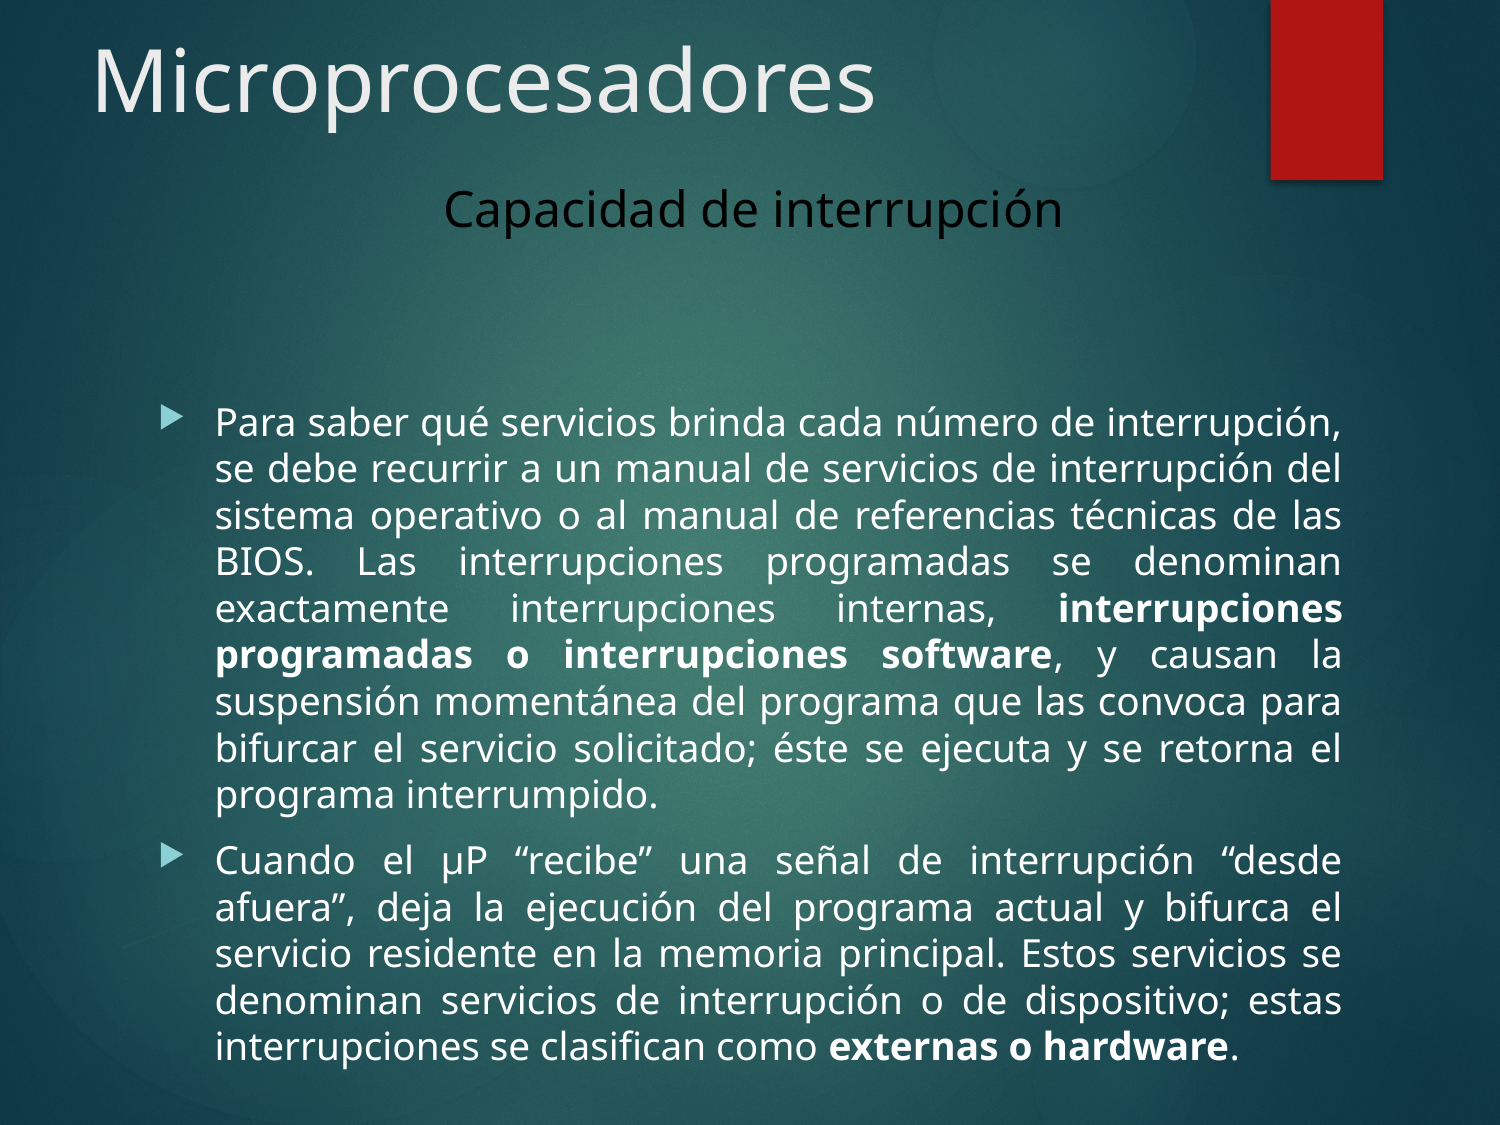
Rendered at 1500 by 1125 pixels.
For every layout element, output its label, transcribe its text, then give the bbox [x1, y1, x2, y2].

title Microprocesadores [75, 17, 1425, 170]
list Para saber qué servicios brinda cada número de interrupción, se debe recurrir a un manual de servicios de interrupción del sistema operativo o al manual de referencias técnicas de las BIOS. Las interrupciones programadas se denominan exactamente interrupciones internas, interrupciones programadas o interrupciones software, y causan la suspensión momentánea del programa que las convoca para bifurcar el servicio solicitado; éste se ejecuta y se retorna el programa interrumpido. Cuando el μP “recibe” una señal de interrupción “desde afuera”, deja la ejecución del programa actual y bifurca el servicio residente en la memoria principal. Estos servicios se denominan servicios de interrupción o de dispositivo; estas interrupciones se clasifican como externas o hardware. [143, 389, 1359, 1121]
text_box Capacidad de interrupción [50, 170, 1457, 245]
